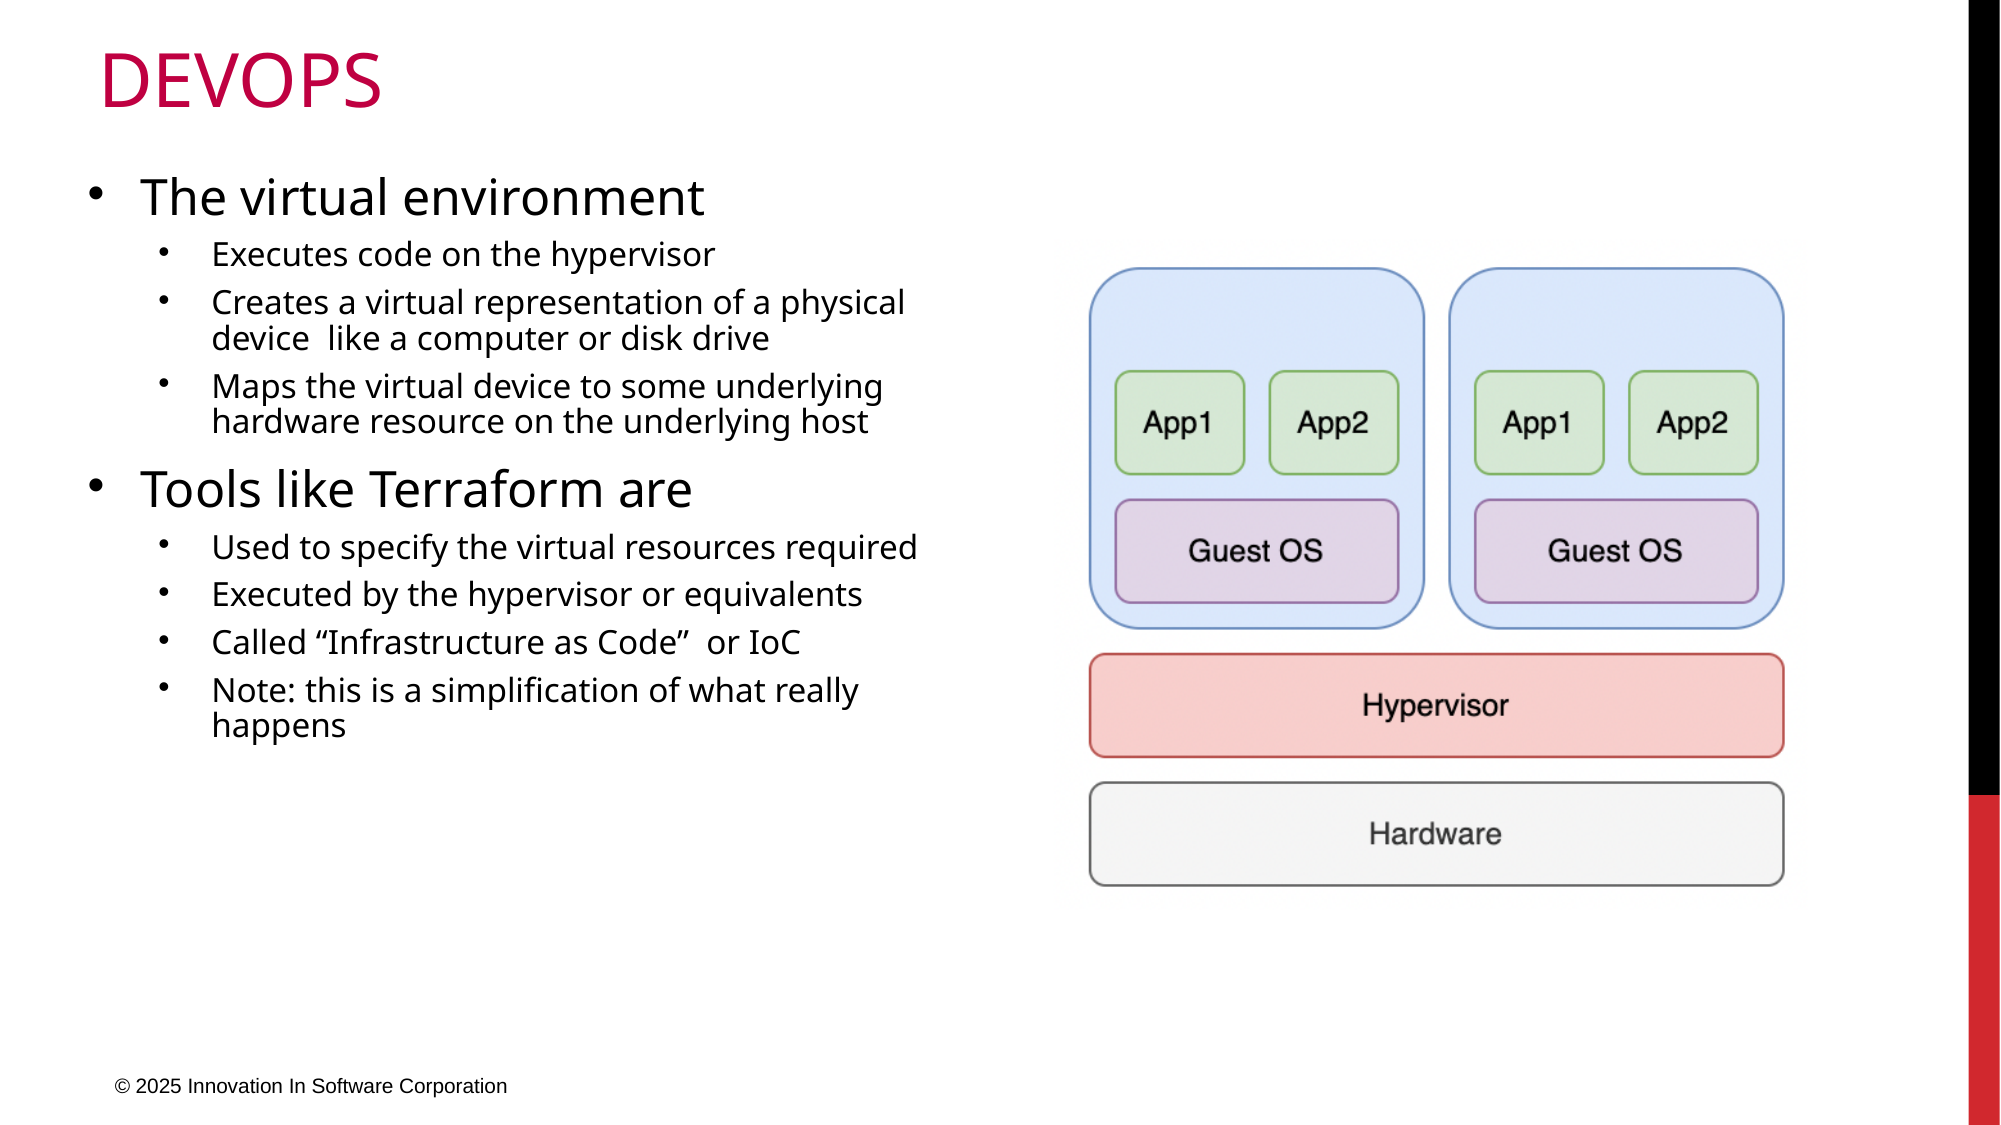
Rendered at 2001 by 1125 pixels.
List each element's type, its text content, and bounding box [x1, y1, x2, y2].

list The virtual environment Executes code on the hypervisor Creates a virtual representation of a physical device like a computer or disk drive Maps the virtual device to some underlying hardware resource on the underlying host Tools like Terraform are Used to specify the virtual resources required Executed by the hypervisor or equivalents Called “Infrastructure as Code” or IoC Note: this is a simplification of what really happens [69, 172, 950, 1001]
title DevOps [98, 0, 1923, 186]
picture [1052, 239, 1809, 910]
footer © 2025 Innovation In Software Corporation [99, 1065, 850, 1112]
